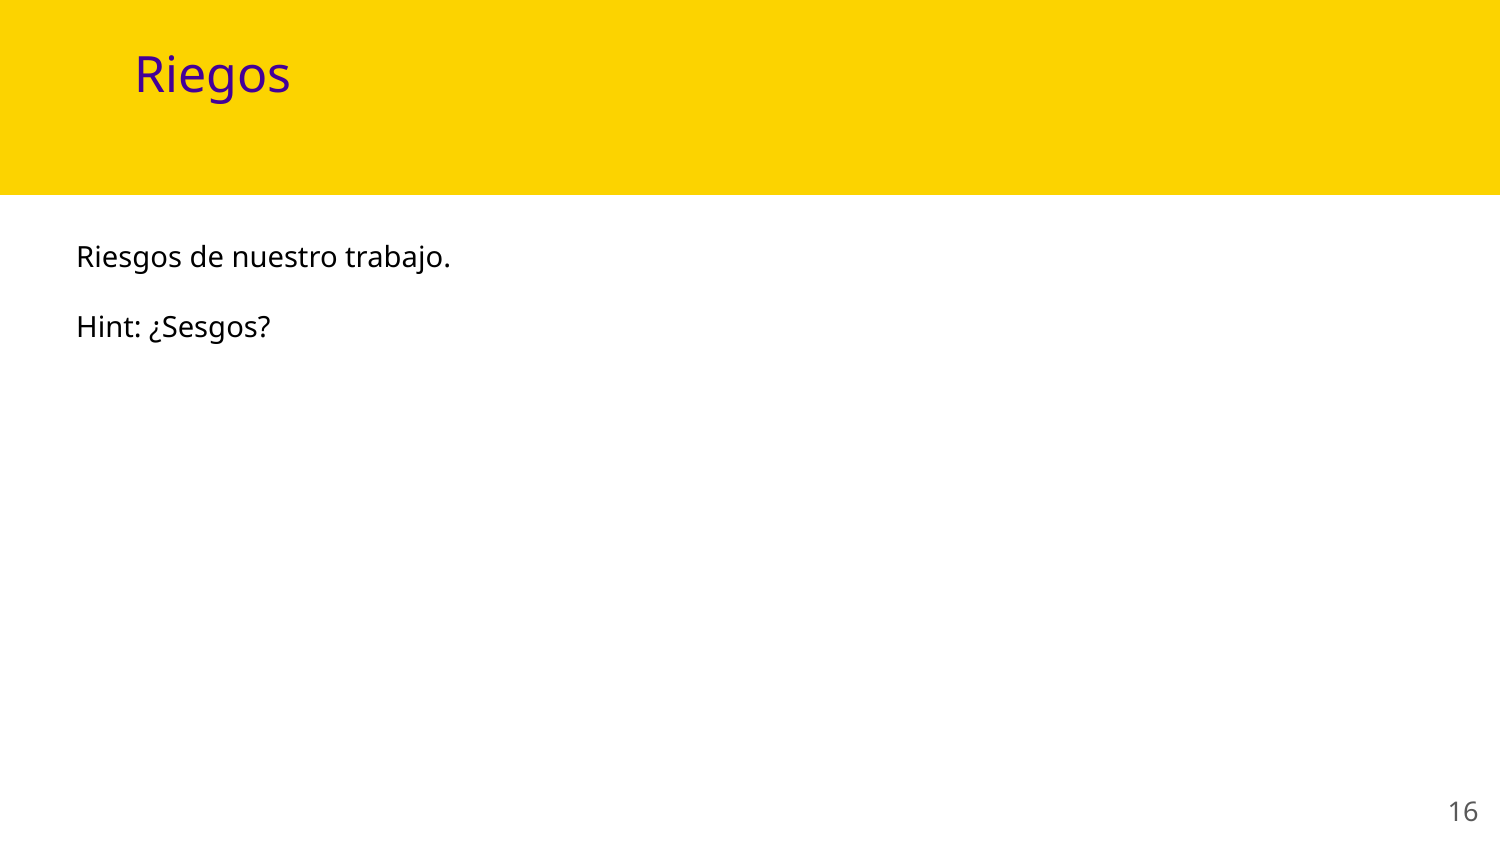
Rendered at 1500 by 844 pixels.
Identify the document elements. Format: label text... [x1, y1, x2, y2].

slide_number 16 [1403, 779, 1494, 844]
text_box Riesgos de nuestro trabajo. Hint: ¿Sesgos? [61, 231, 474, 351]
title Riegos [119, 27, 1401, 195]
